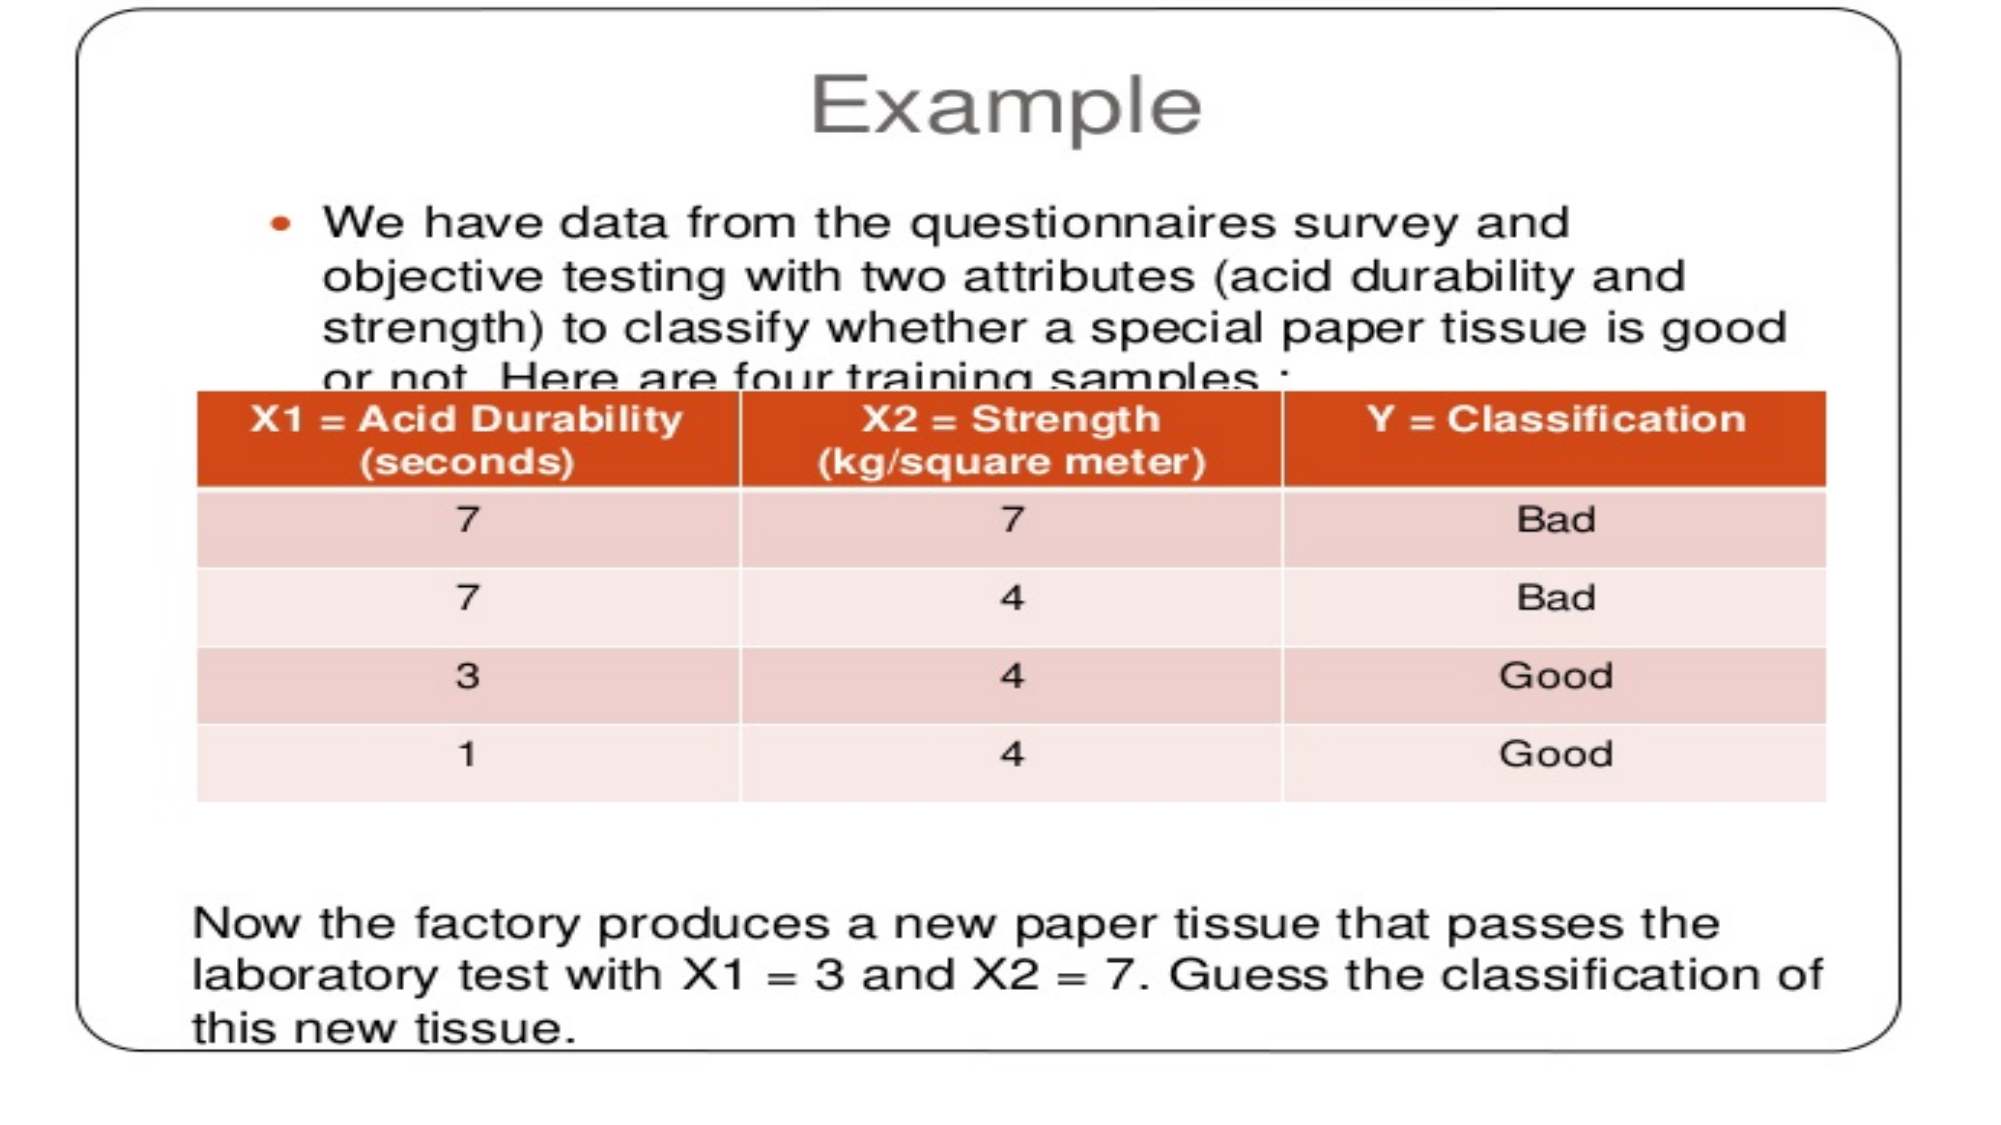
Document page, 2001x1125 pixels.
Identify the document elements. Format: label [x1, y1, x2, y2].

list [65, 0, 1914, 1068]
